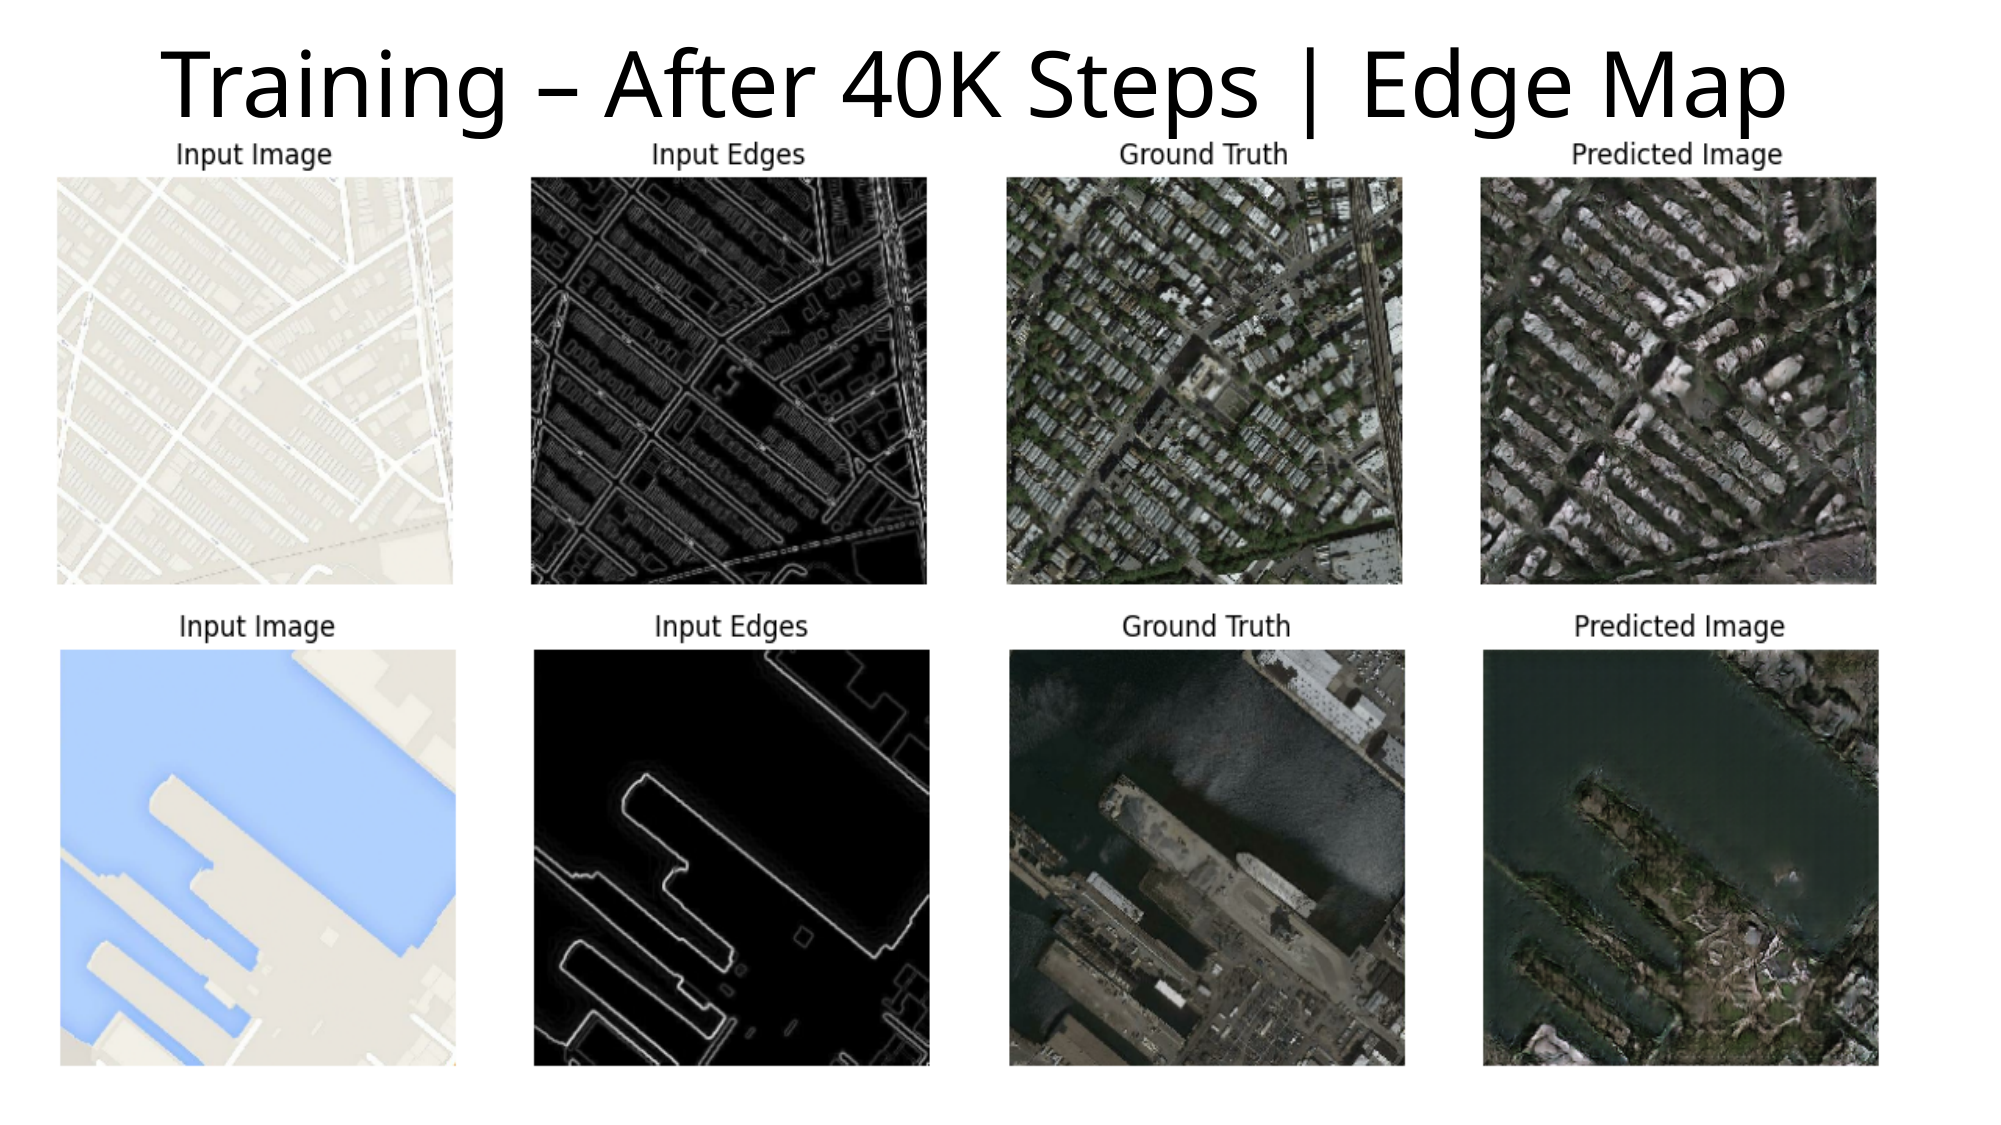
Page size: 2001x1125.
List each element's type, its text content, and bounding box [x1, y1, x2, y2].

picture [48, 134, 1886, 596]
picture [48, 604, 1890, 1081]
title Training – After 40K Steps | Edge Map [145, 3, 1871, 134]
